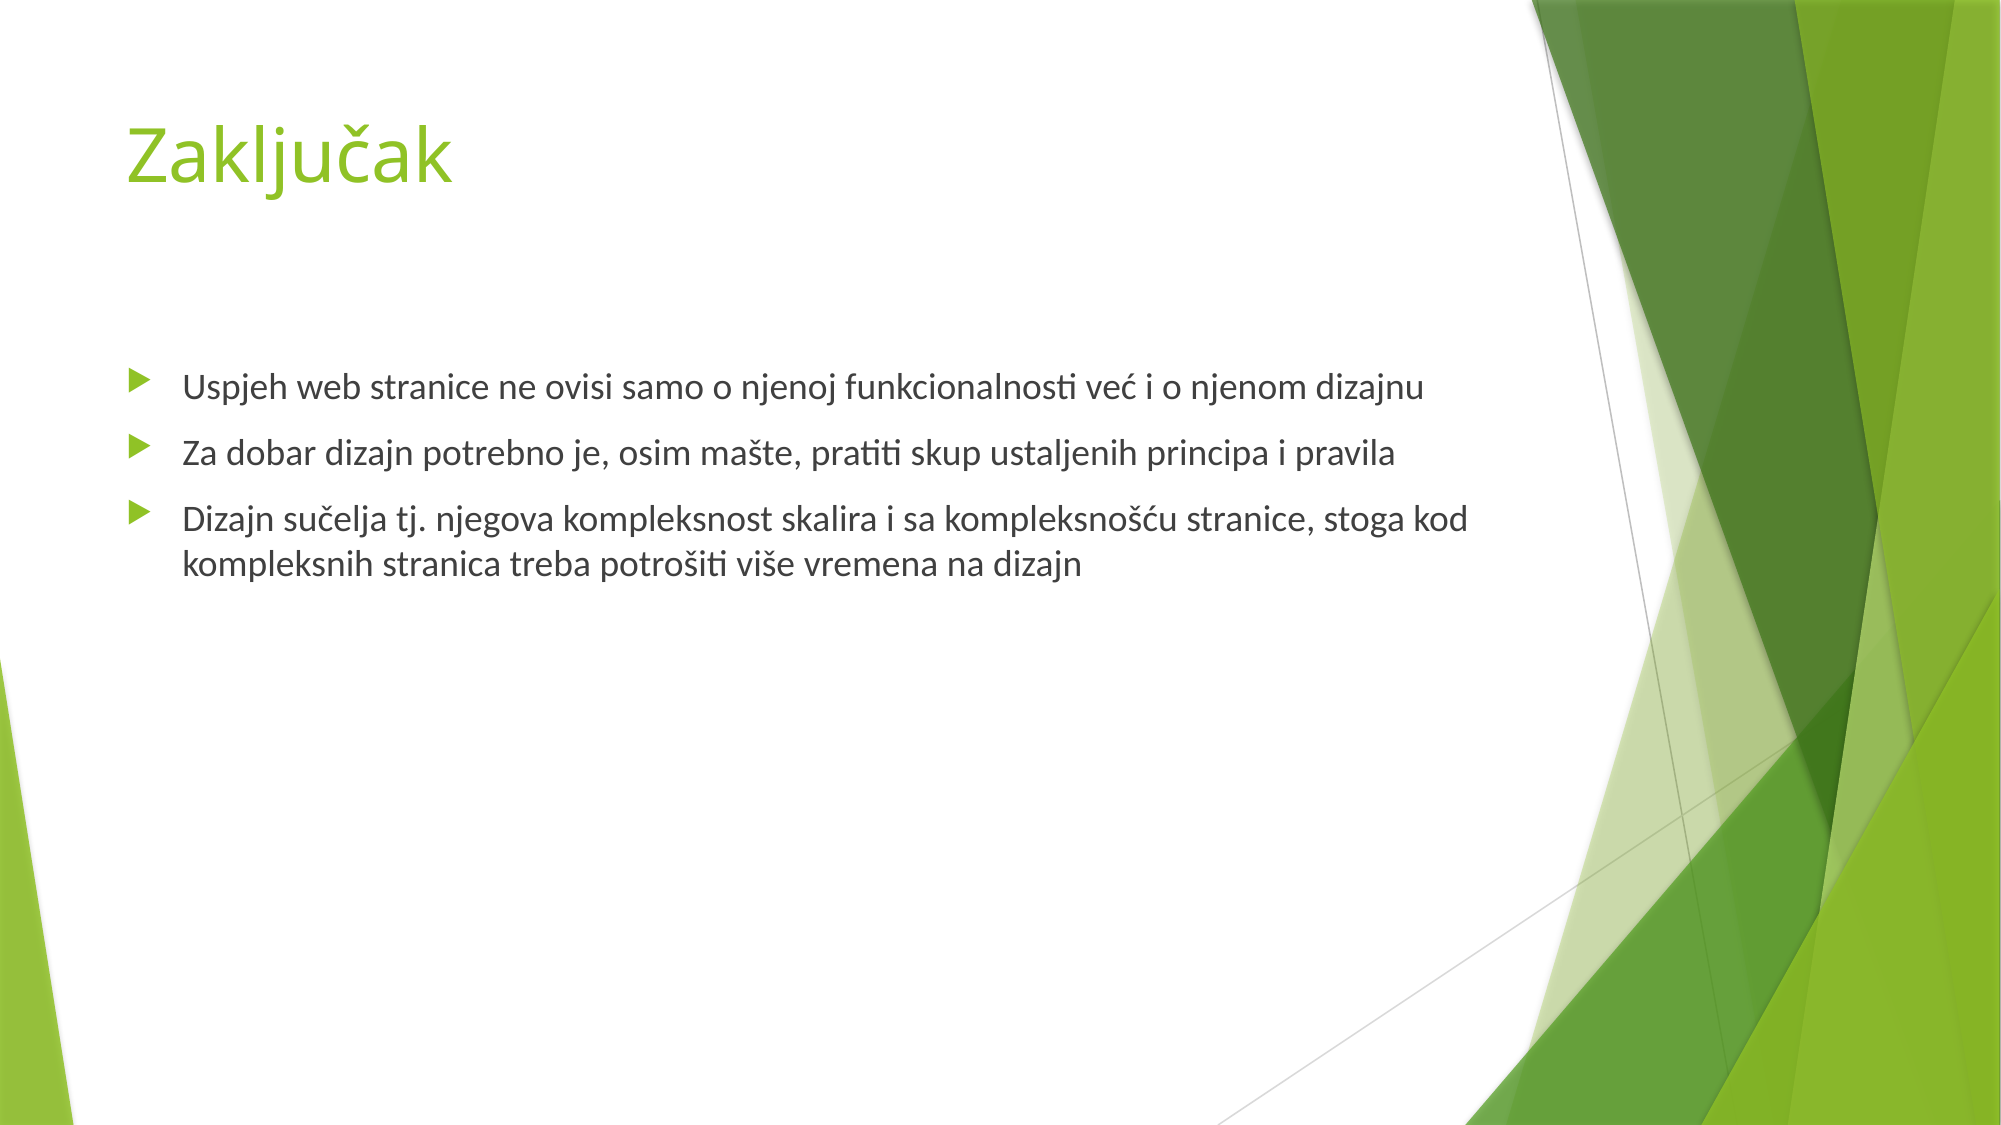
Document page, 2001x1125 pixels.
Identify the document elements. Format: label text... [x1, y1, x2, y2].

list Uspjeh web stranice ne ovisi samo o njenoj funkcionalnosti već i o njenom dizajnu Za dobar dizajn potrebno je, osim mašte, pratiti skup ustaljenih principa i pravila Dizajn sučelja tj. njegova kompleksnost skalira i sa kompleksnošću stranice, stoga kod kompleksnih stranica treba potrošiti više vremena na dizajn [111, 354, 1522, 992]
title Zaključak [111, 99, 1522, 317]
